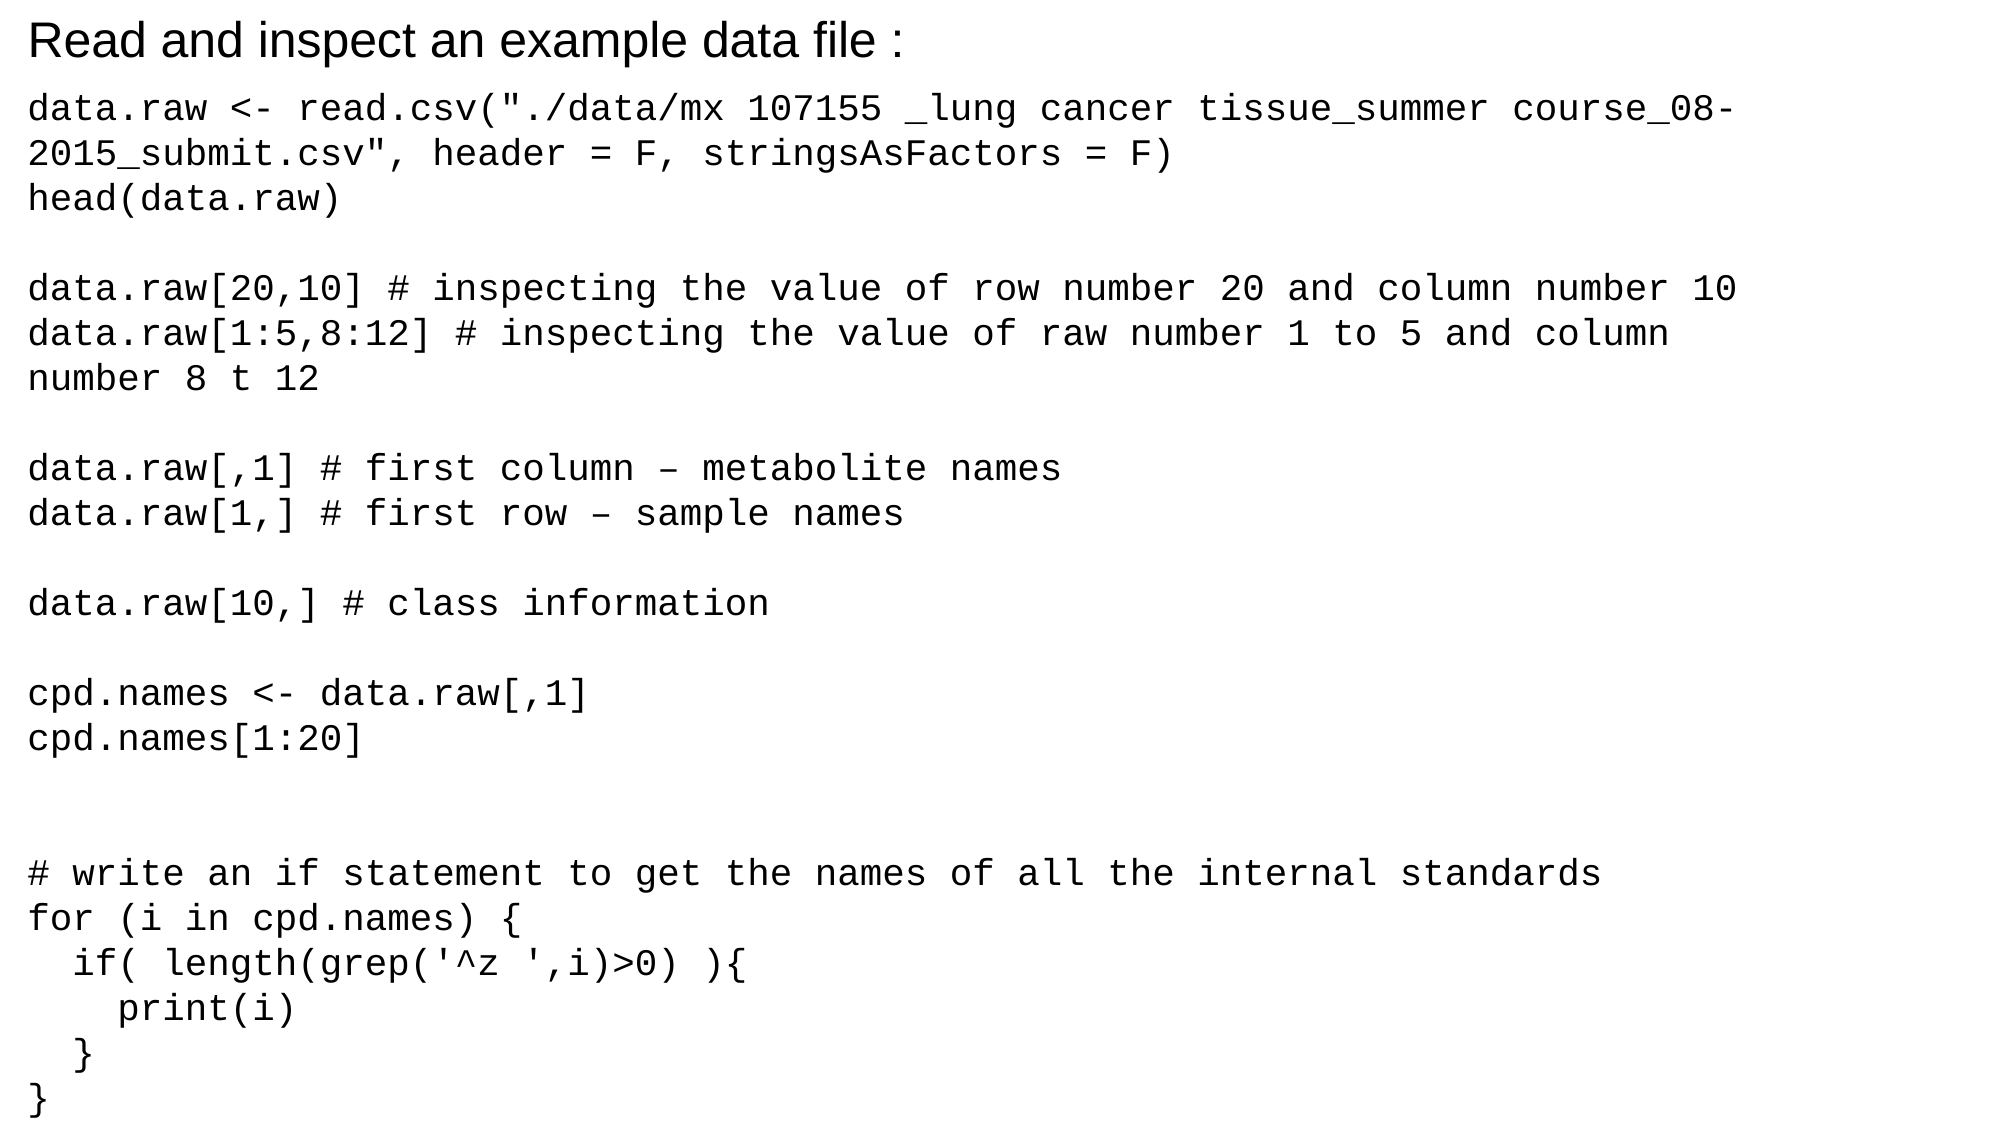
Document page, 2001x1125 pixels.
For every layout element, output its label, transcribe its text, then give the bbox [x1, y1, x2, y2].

text_box Read and inspect an example data file : [12, 0, 1072, 75]
text_box data.raw <- read.csv("./data/mx 107155 _lung cancer tissue_summer course_08-2015_submit.csv", header = F, stringsAsFactors = F) head(data.raw) data.raw[20,10] # inspecting the value of row number 20 and column number 10 data.raw[1:5,8:12] # inspecting the value of raw number 1 to 5 and column number 8 t 12 data.raw[,1] # first column – metabolite names data.raw[1,] # first row – sample names data.raw[10,] # class information cpd.names <- data.raw[,1] cpd.names[1:20] # write an if statement to get the names of all the internal standards for (i in cpd.names) { if( length(grep('^z ',i)>0) ){ print(i) } } [12, 75, 1841, 1125]
